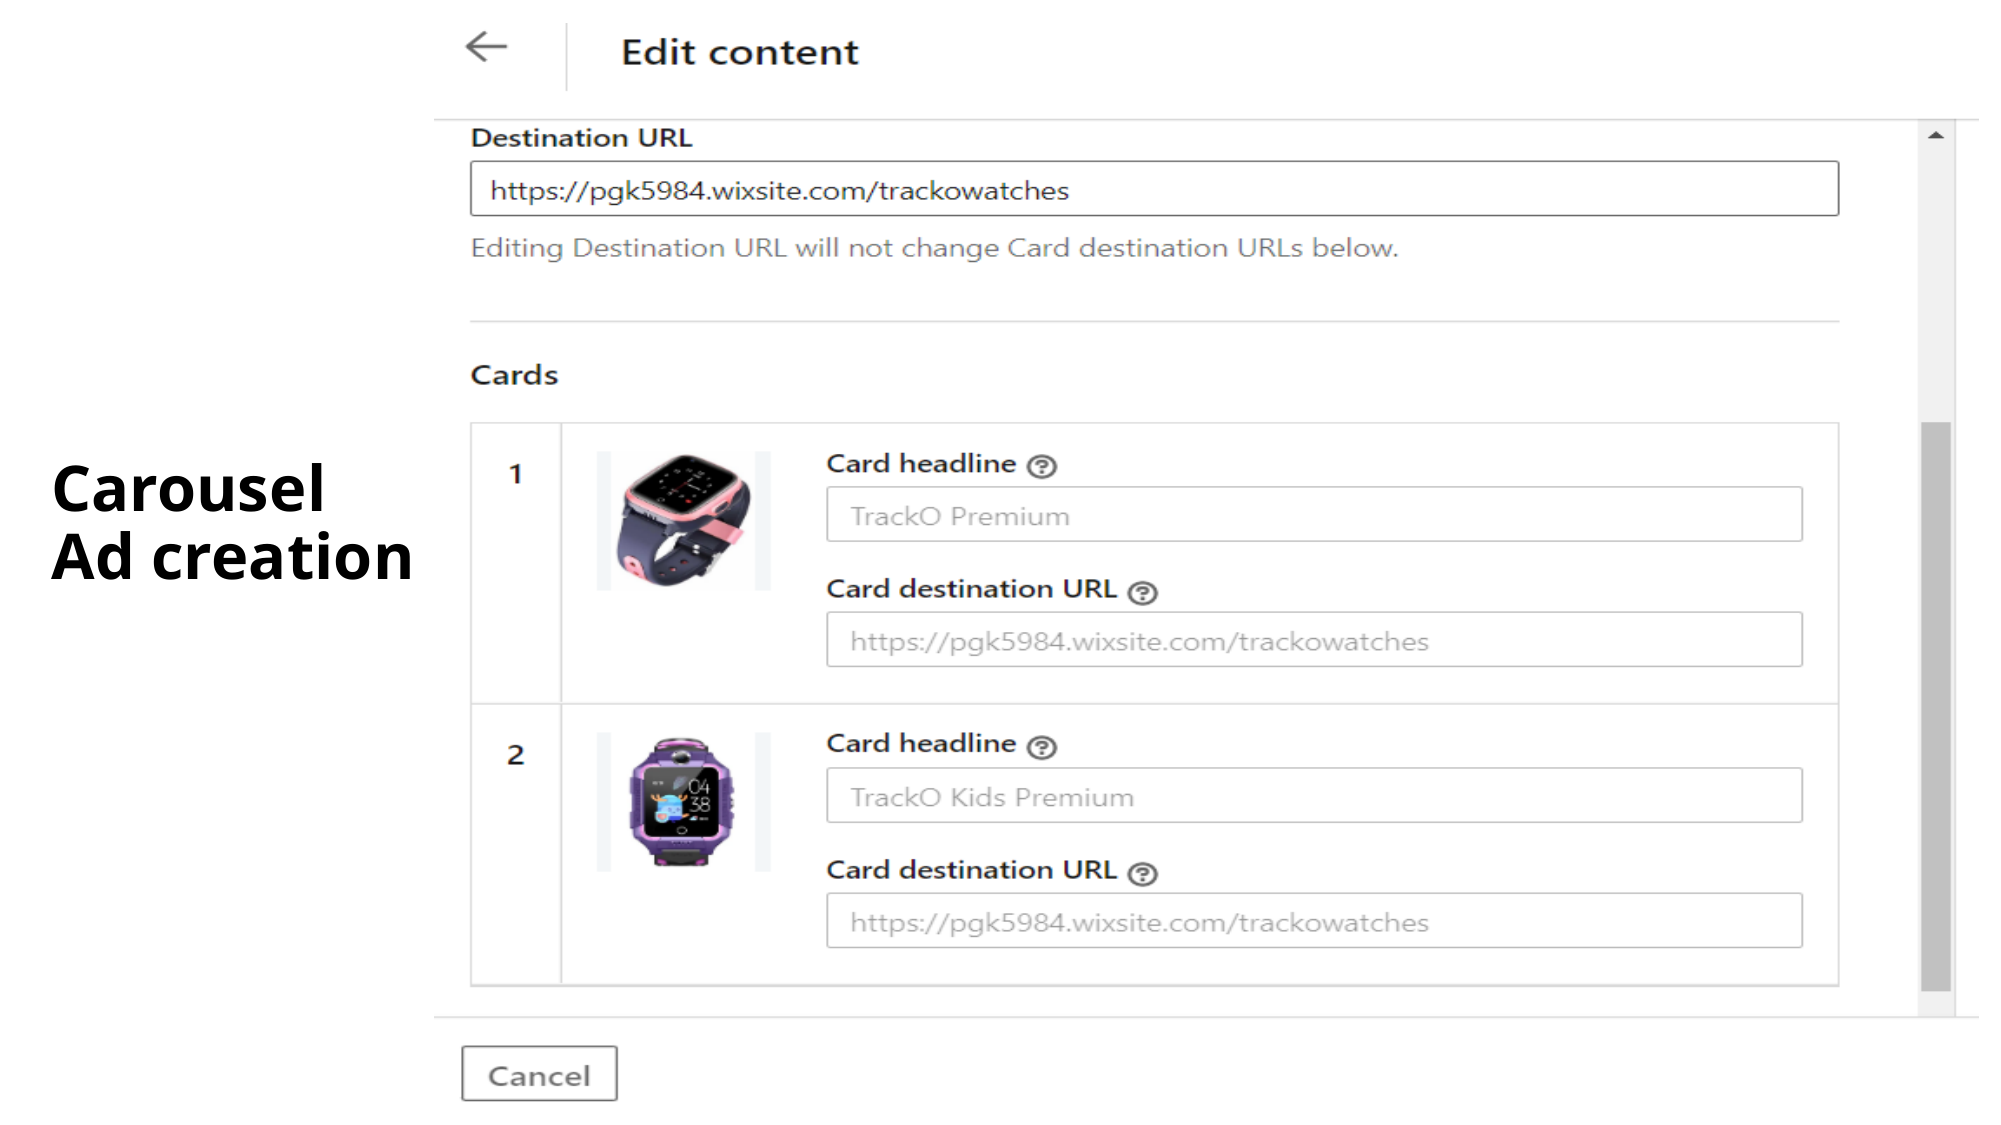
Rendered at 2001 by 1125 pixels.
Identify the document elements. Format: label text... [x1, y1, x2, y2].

title Carousel Ad creation [36, 416, 434, 634]
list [434, 23, 1979, 1107]
